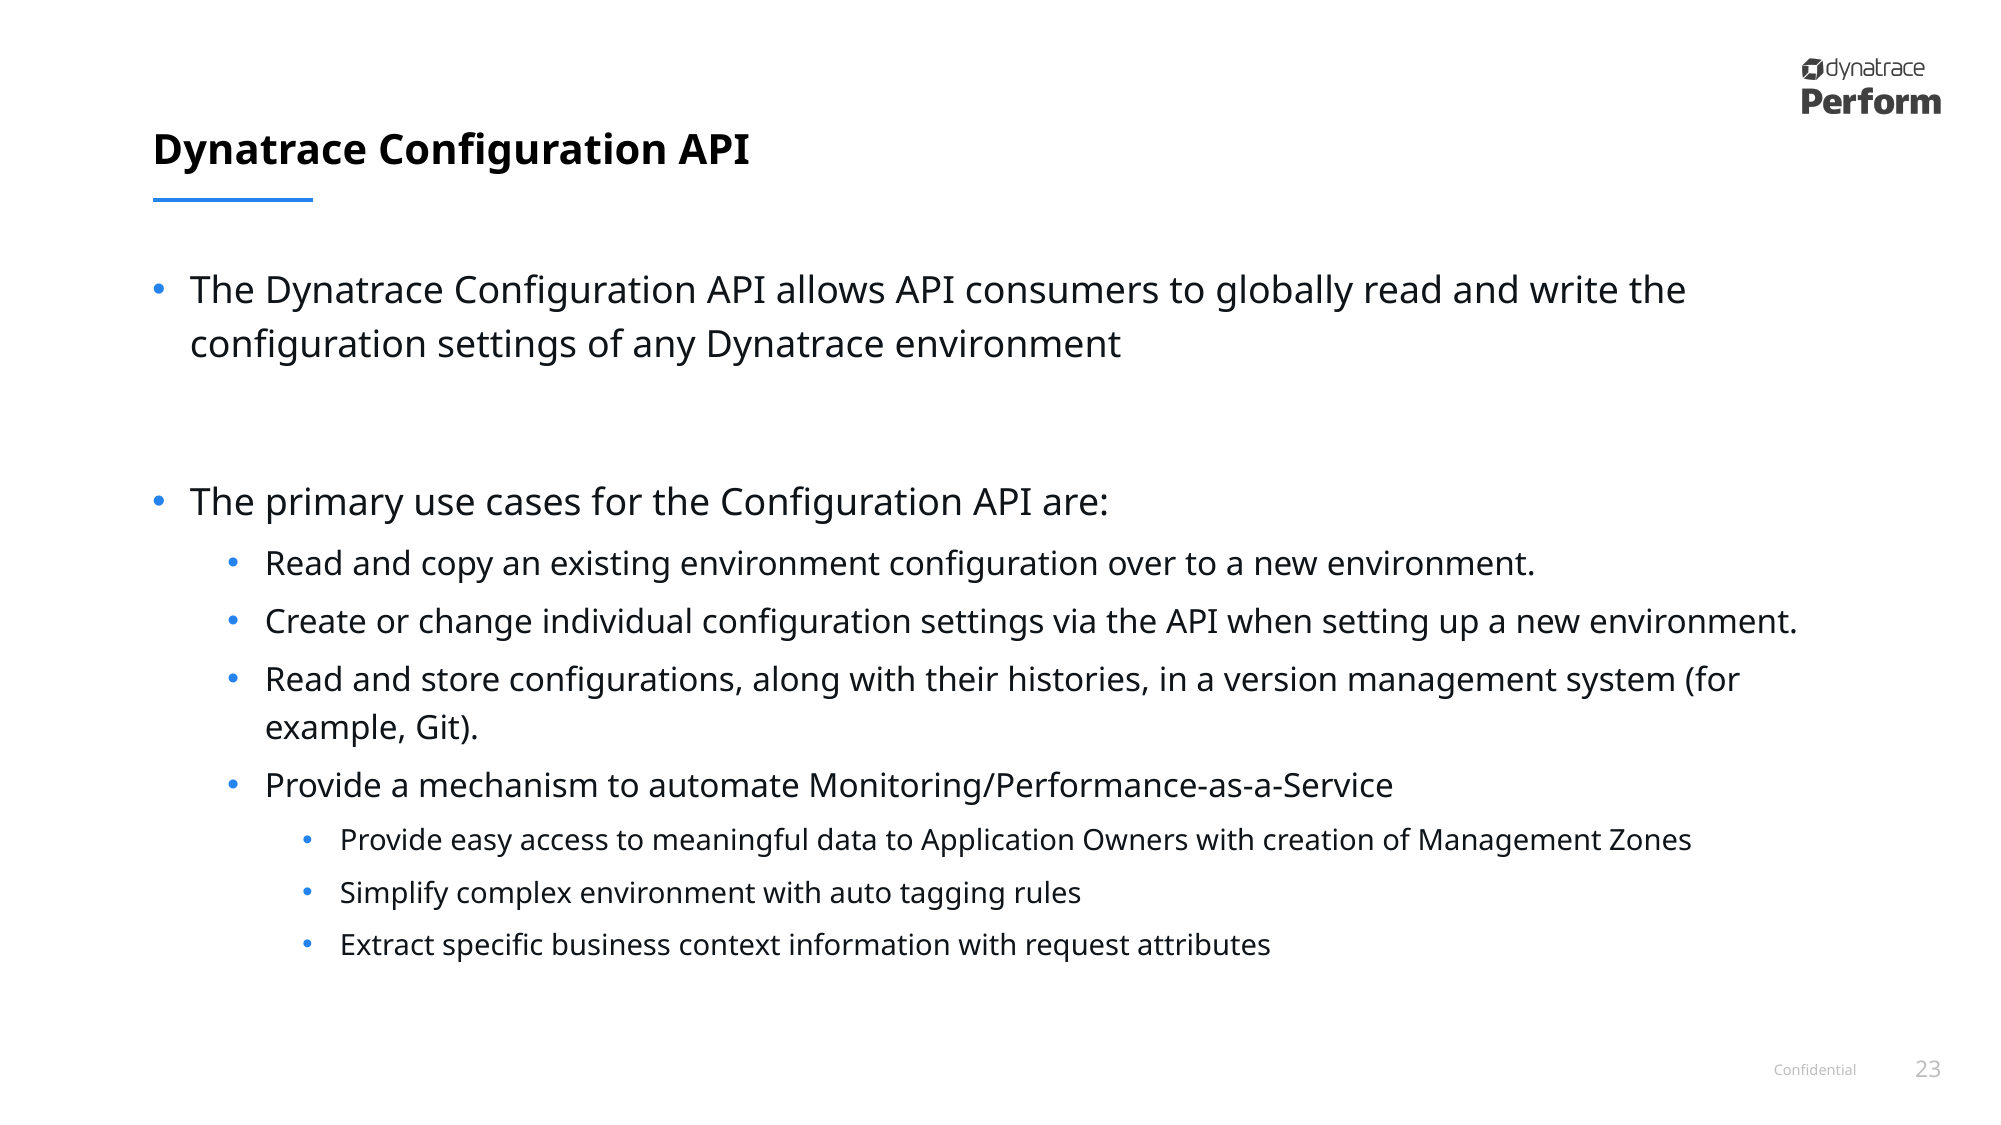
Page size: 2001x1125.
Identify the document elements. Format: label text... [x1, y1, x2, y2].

picture [1797, 51, 1944, 125]
title Dynatrace Configuration API [137, 59, 1863, 181]
list The Dynatrace Configuration API allows API consumers to globally read and write the configuration settings of any Dynatrace environment The primary use cases for the Configuration API are: Read and copy an existing environment configuration over to a new environment. Create or change individual configuration settings via the API when setting up a new environment. Read and store configurations, along with their histories, in a version management system (for example, Git). Provide a mechanism to automate Monitoring/Performance-as-a-Service Provide easy access to meaningful data to Application Owners with creation of Management Zones Simplify complex environment with auto tagging rules Extract specific business context information with request attributes [137, 249, 1863, 1014]
